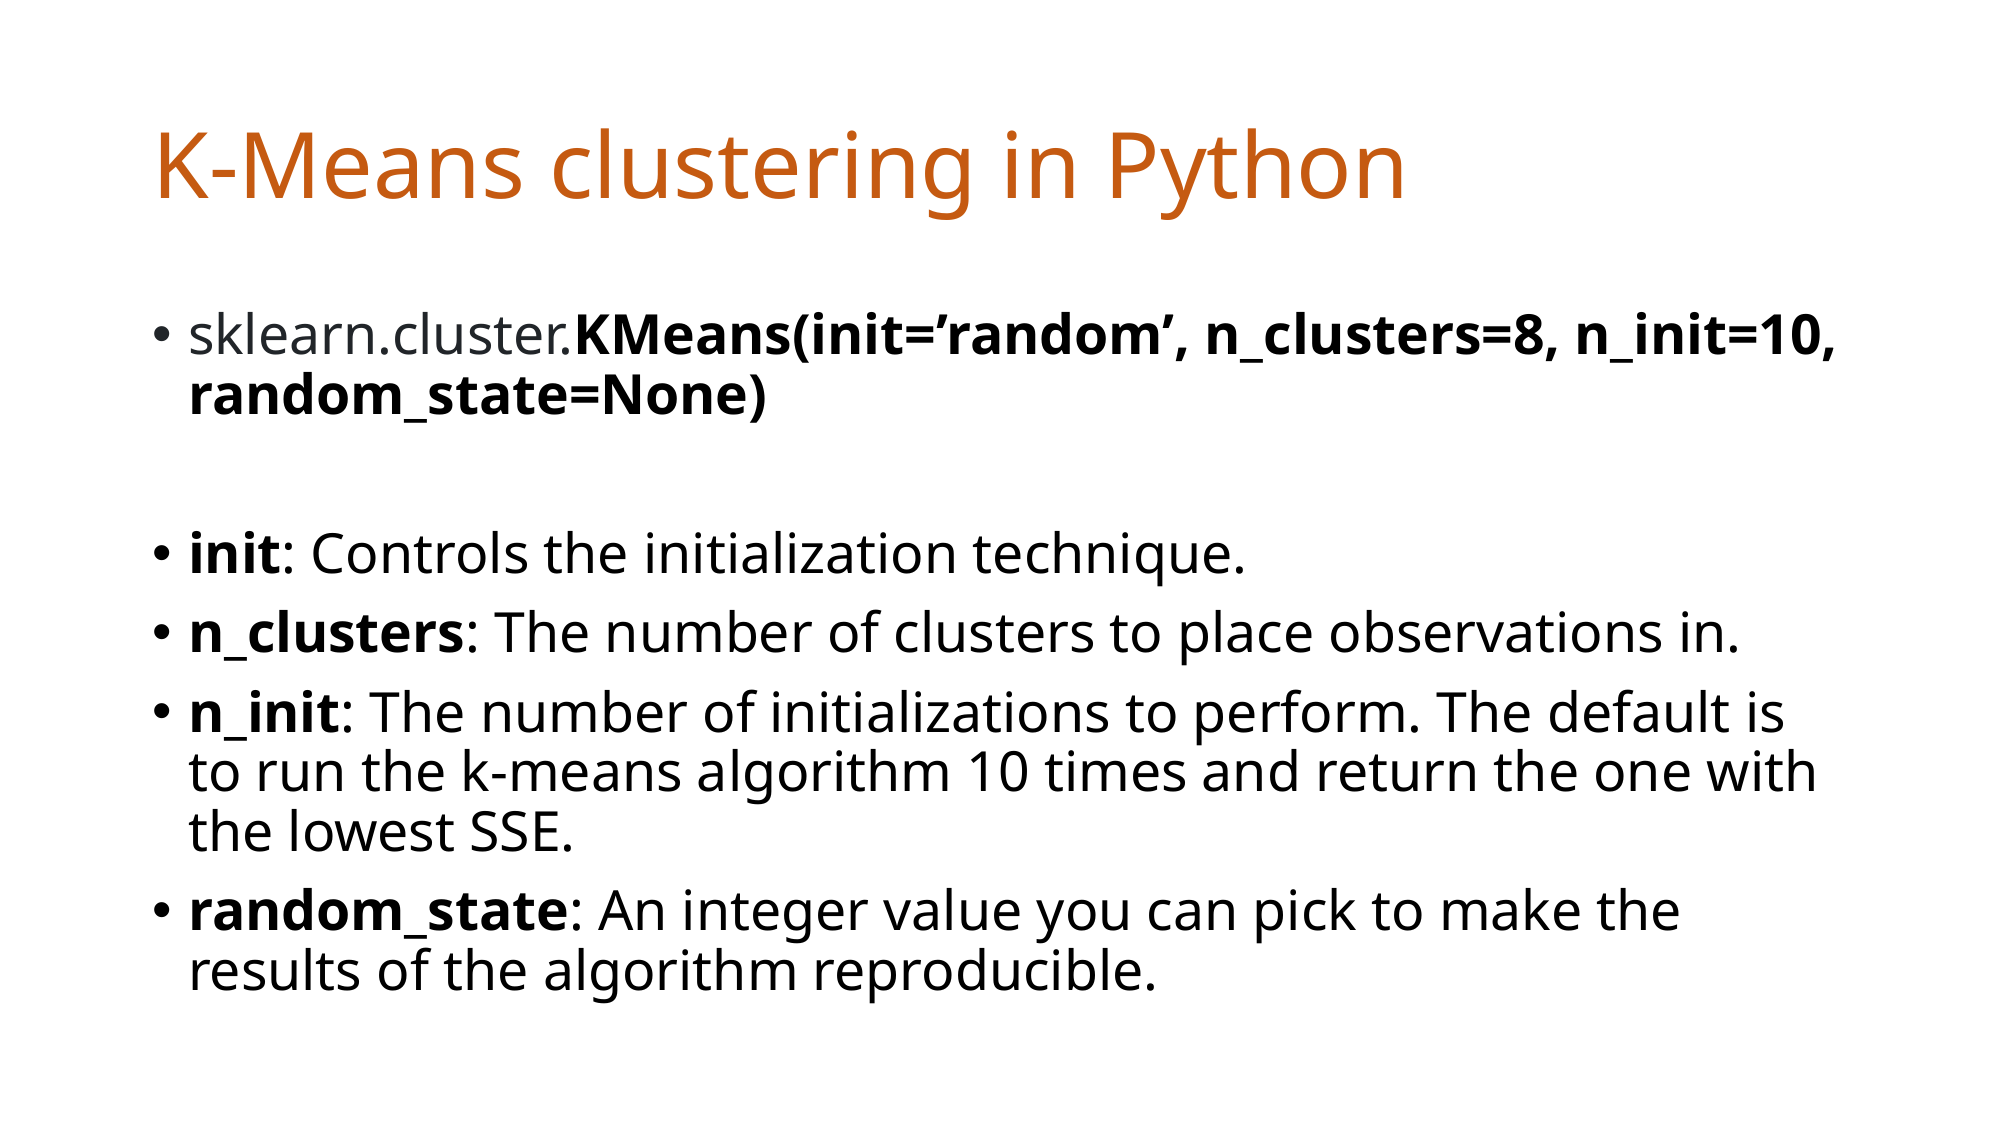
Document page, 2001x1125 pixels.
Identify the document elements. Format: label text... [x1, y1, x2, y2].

list sklearn.cluster.KMeans(init=’random’, n_clusters=8, n_init=10, random_state=None) init: Controls the initialization technique. n_clusters: The number of clusters to place observations in. n_init: The number of initializations to perform. The default is to run the k-means algorithm 10 times and return the one with the lowest SSE. random_state: An integer value you can pick to make the results of the algorithm reproducible. [137, 299, 1863, 1014]
title K-Means clustering in Python [137, 59, 1863, 278]
